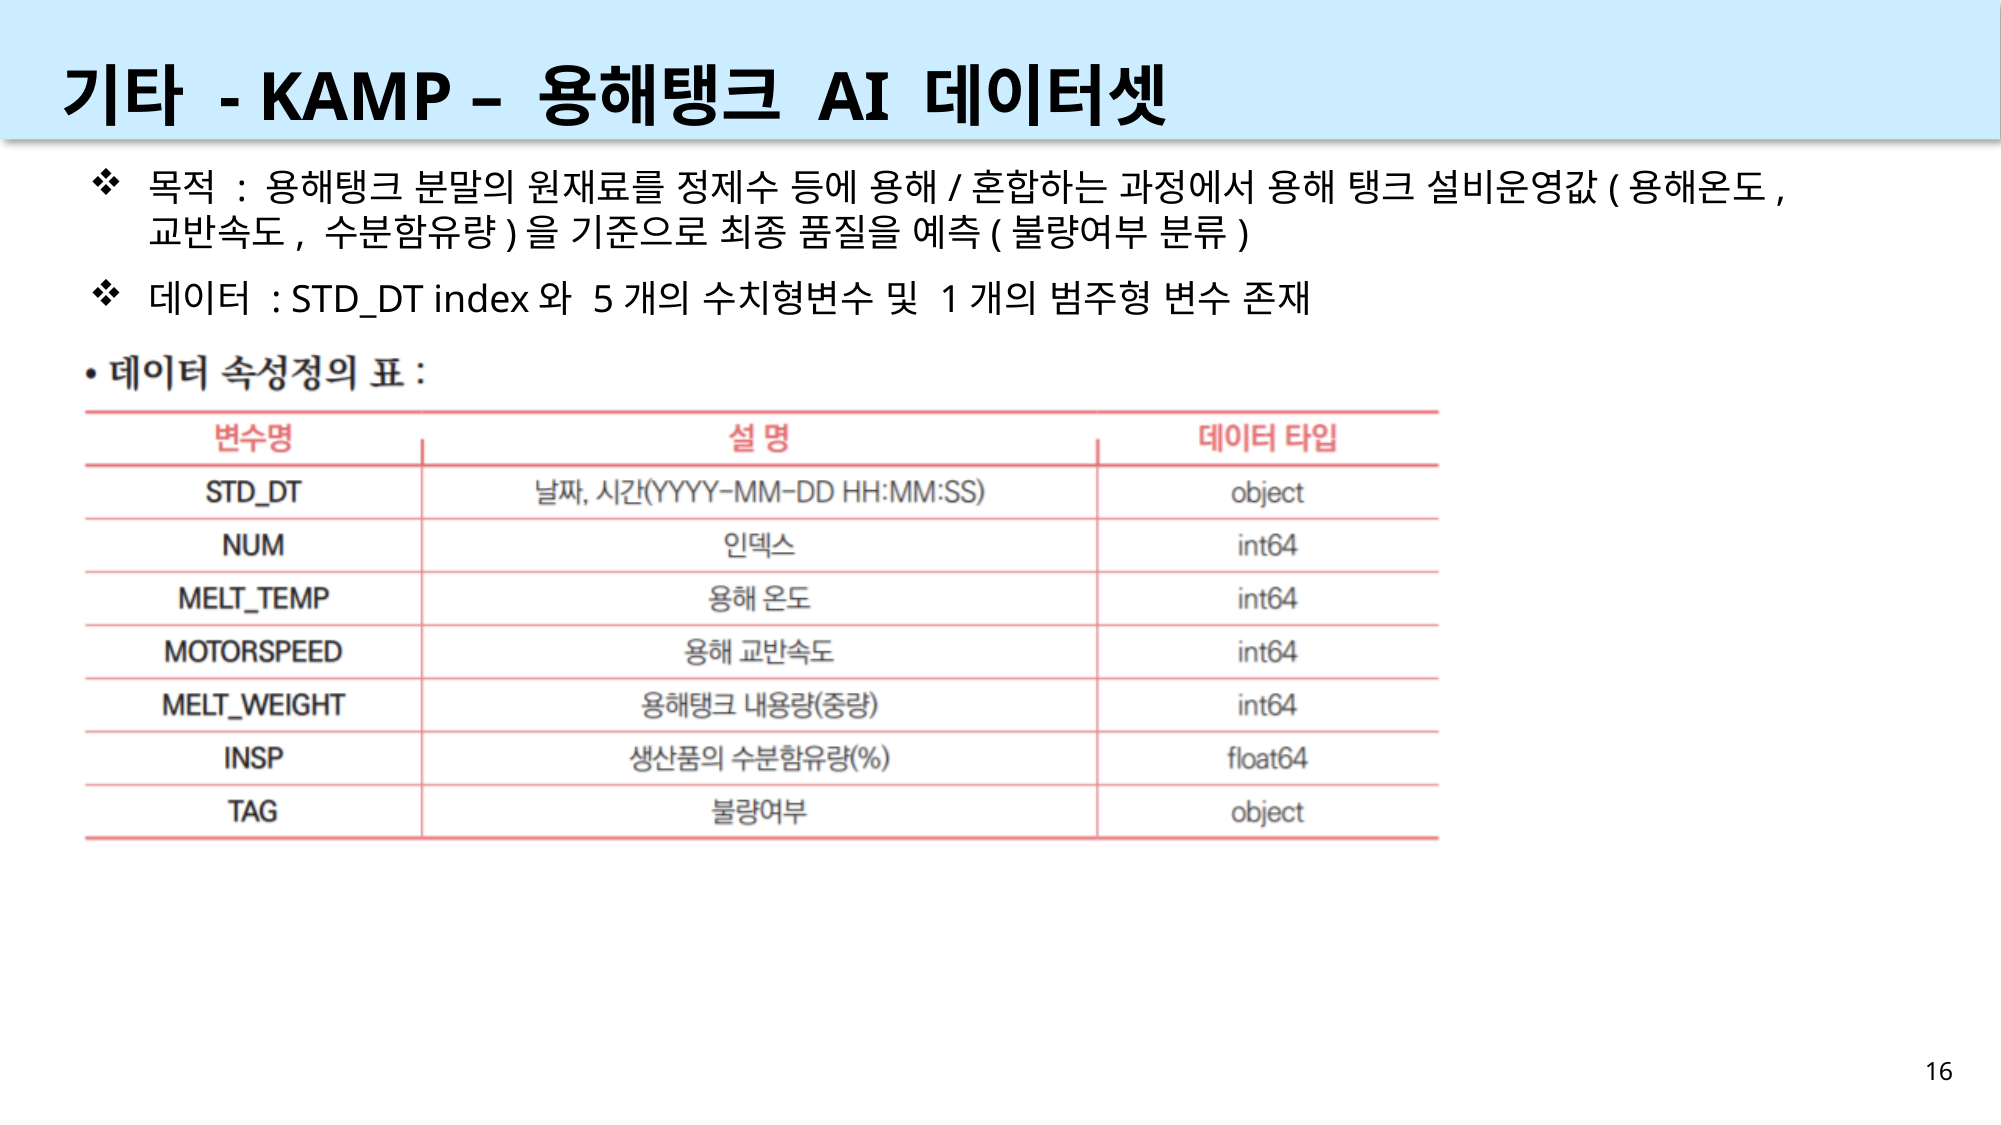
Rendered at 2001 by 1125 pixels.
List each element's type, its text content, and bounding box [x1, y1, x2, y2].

picture [74, 346, 1445, 847]
text_box 기타 - KAMP – 용해탱크 AI 데이터셋 [46, 6, 1915, 150]
slide_number 16 [1518, 1042, 1969, 1103]
list 목적 : 용해탱크 분말의 원재료를 정제수 등에 용해/혼합하는 과정에서 용해 탱크 설비운영값(용해온도, 교반속도, 수분함유량)을 기준으로 최종 품질을 예측(불량여부 분류) 데이터 : STD_DT index와 5개의 수치형변수 및 1개의 범주형 변수 존재 [74, 156, 1926, 1103]
